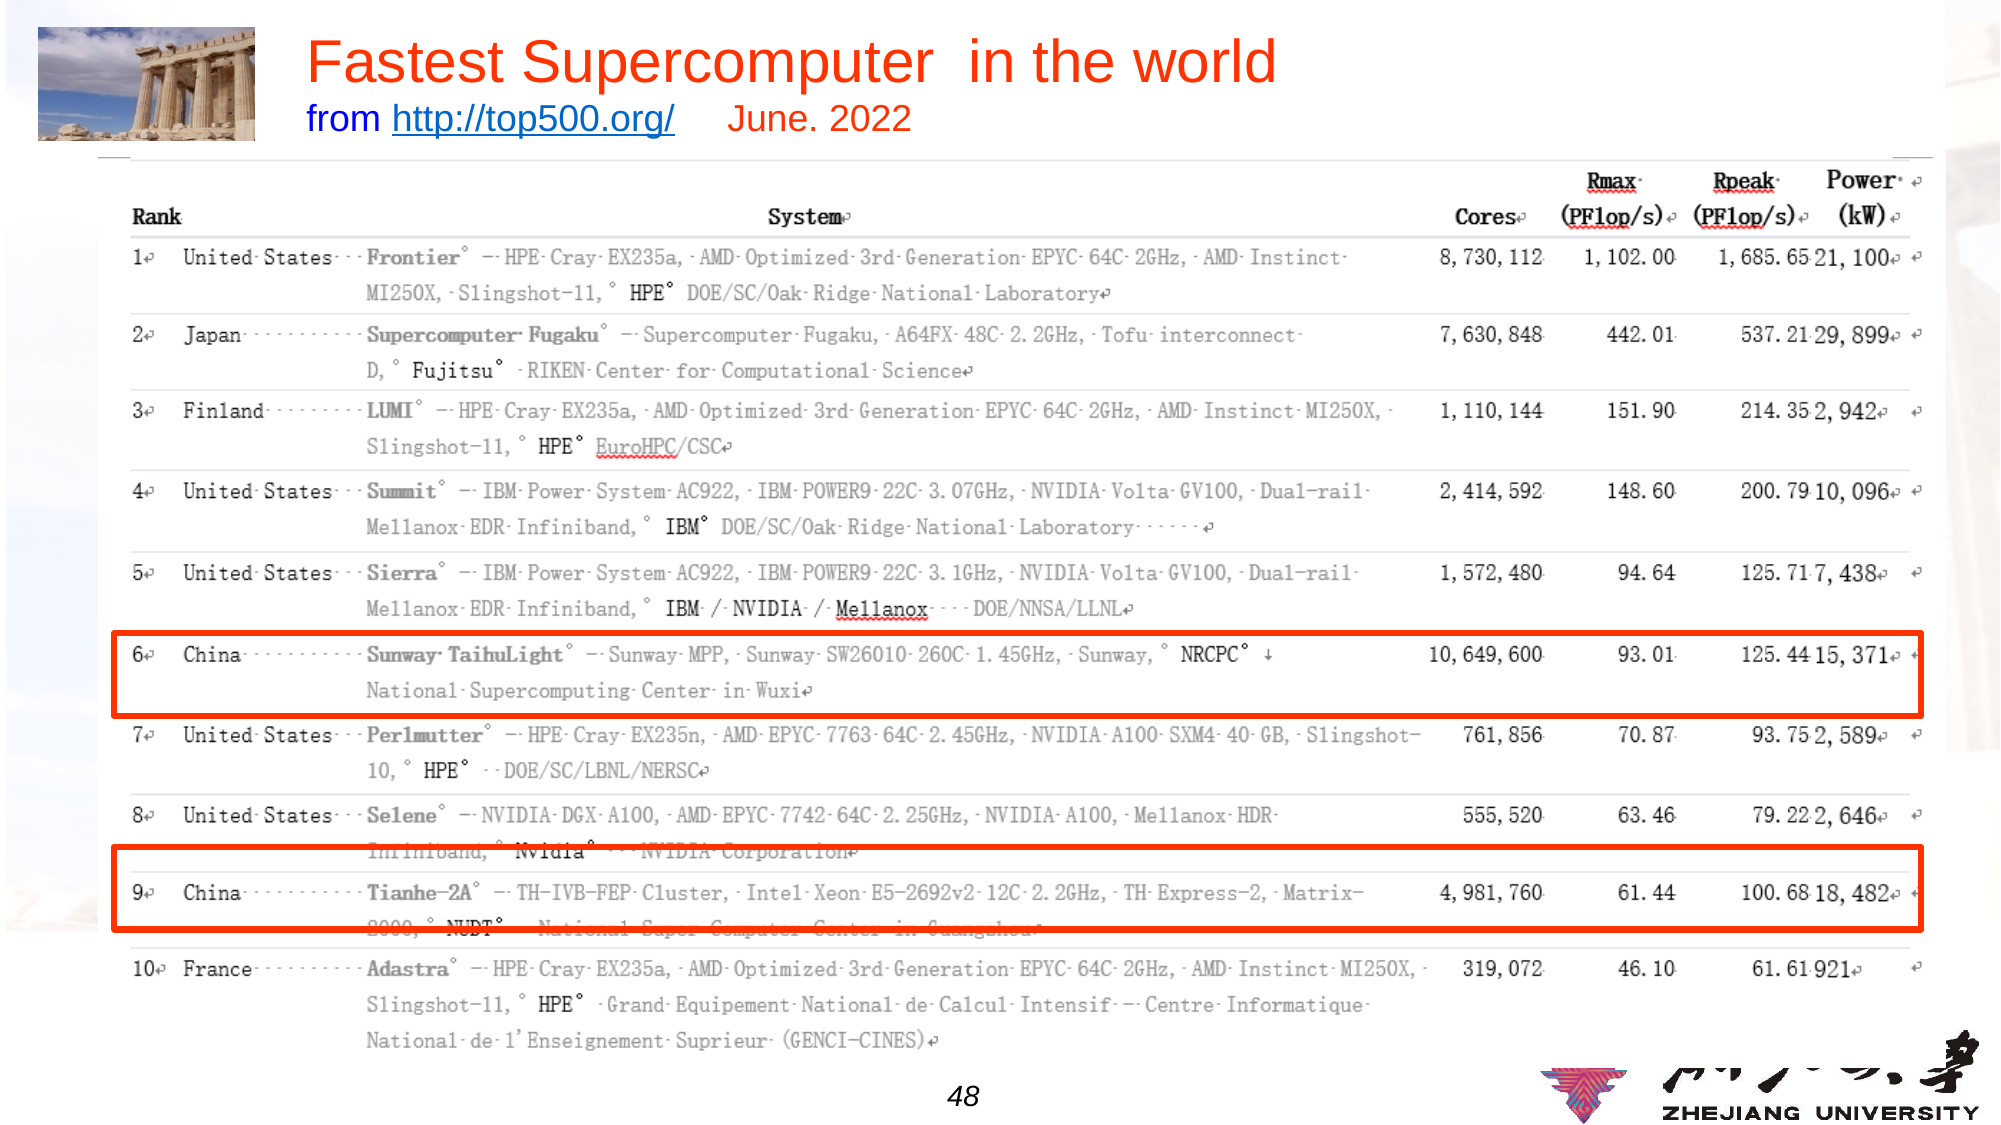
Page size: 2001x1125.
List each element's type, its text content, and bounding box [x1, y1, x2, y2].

title Fastest Supercomputer in the world from http://top500.org/ June. 2022 [291, 0, 1946, 154]
picture [0, 0, 2001, 1125]
